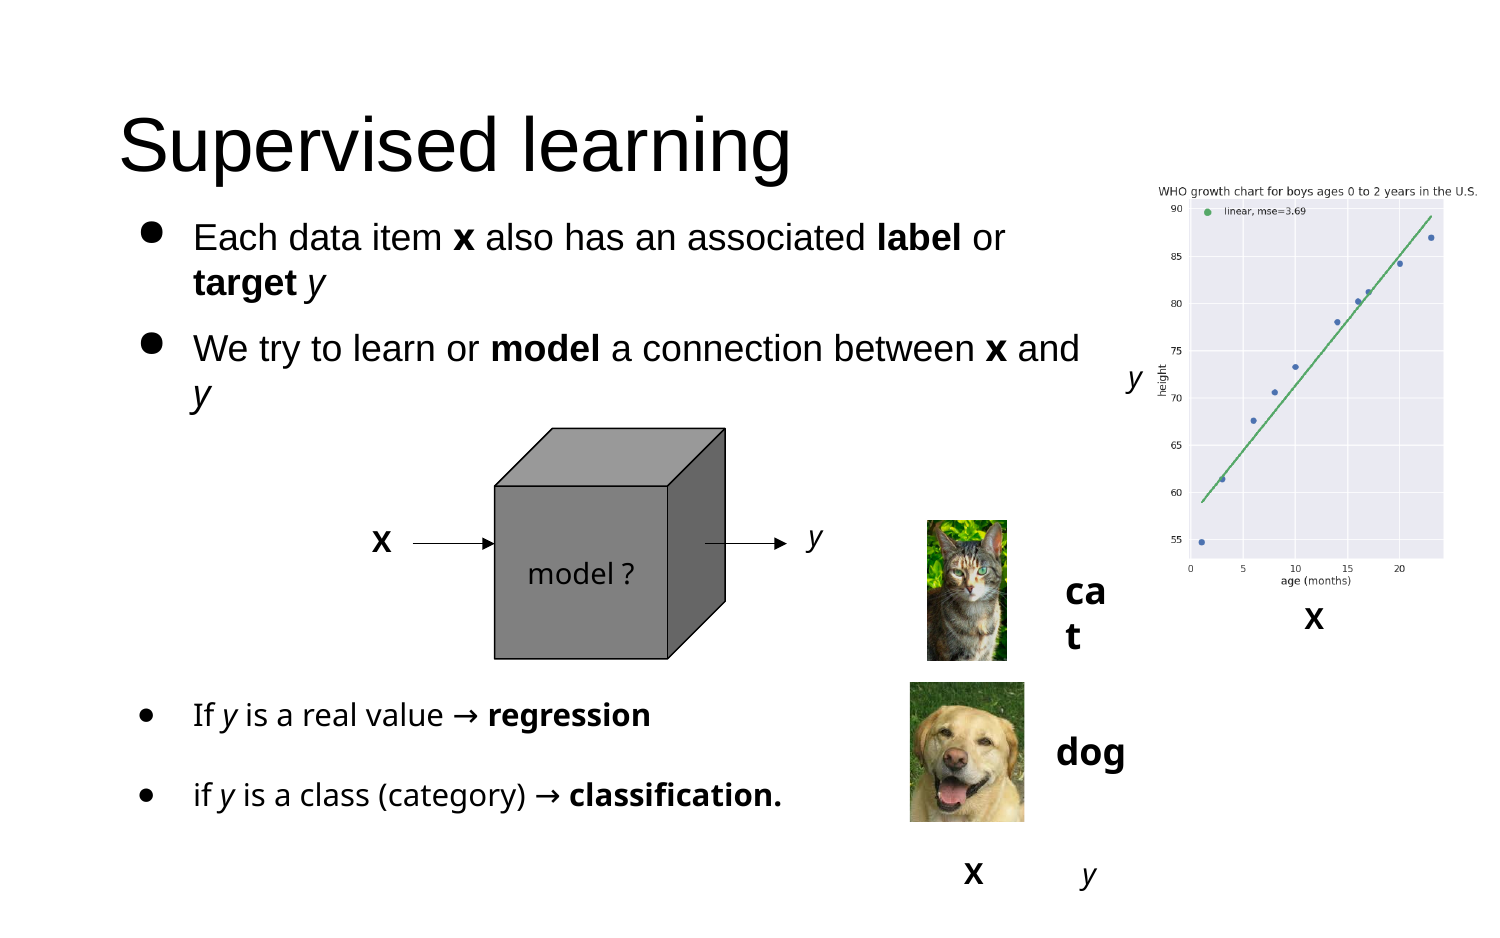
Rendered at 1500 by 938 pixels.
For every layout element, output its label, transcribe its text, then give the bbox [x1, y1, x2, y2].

list Each data item x also has an associated label or target y We try to learn or model a connection between x and y [102, 204, 1100, 391]
picture [1145, 174, 1485, 599]
text_box model ? [494, 428, 726, 659]
text_box if y is a class (category) → classification. [103, 787, 909, 880]
slide_number [1074, 853, 1426, 920]
title Supervised learning [102, 49, 1398, 232]
table_cell not cat [494, 428, 724, 486]
text_box X [1289, 599, 1368, 646]
text_box y [793, 502, 872, 563]
text_box X [357, 508, 436, 569]
text_box If y is a real value → regression [103, 676, 909, 787]
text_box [909, 520, 1146, 901]
text_box y [1113, 343, 1145, 404]
